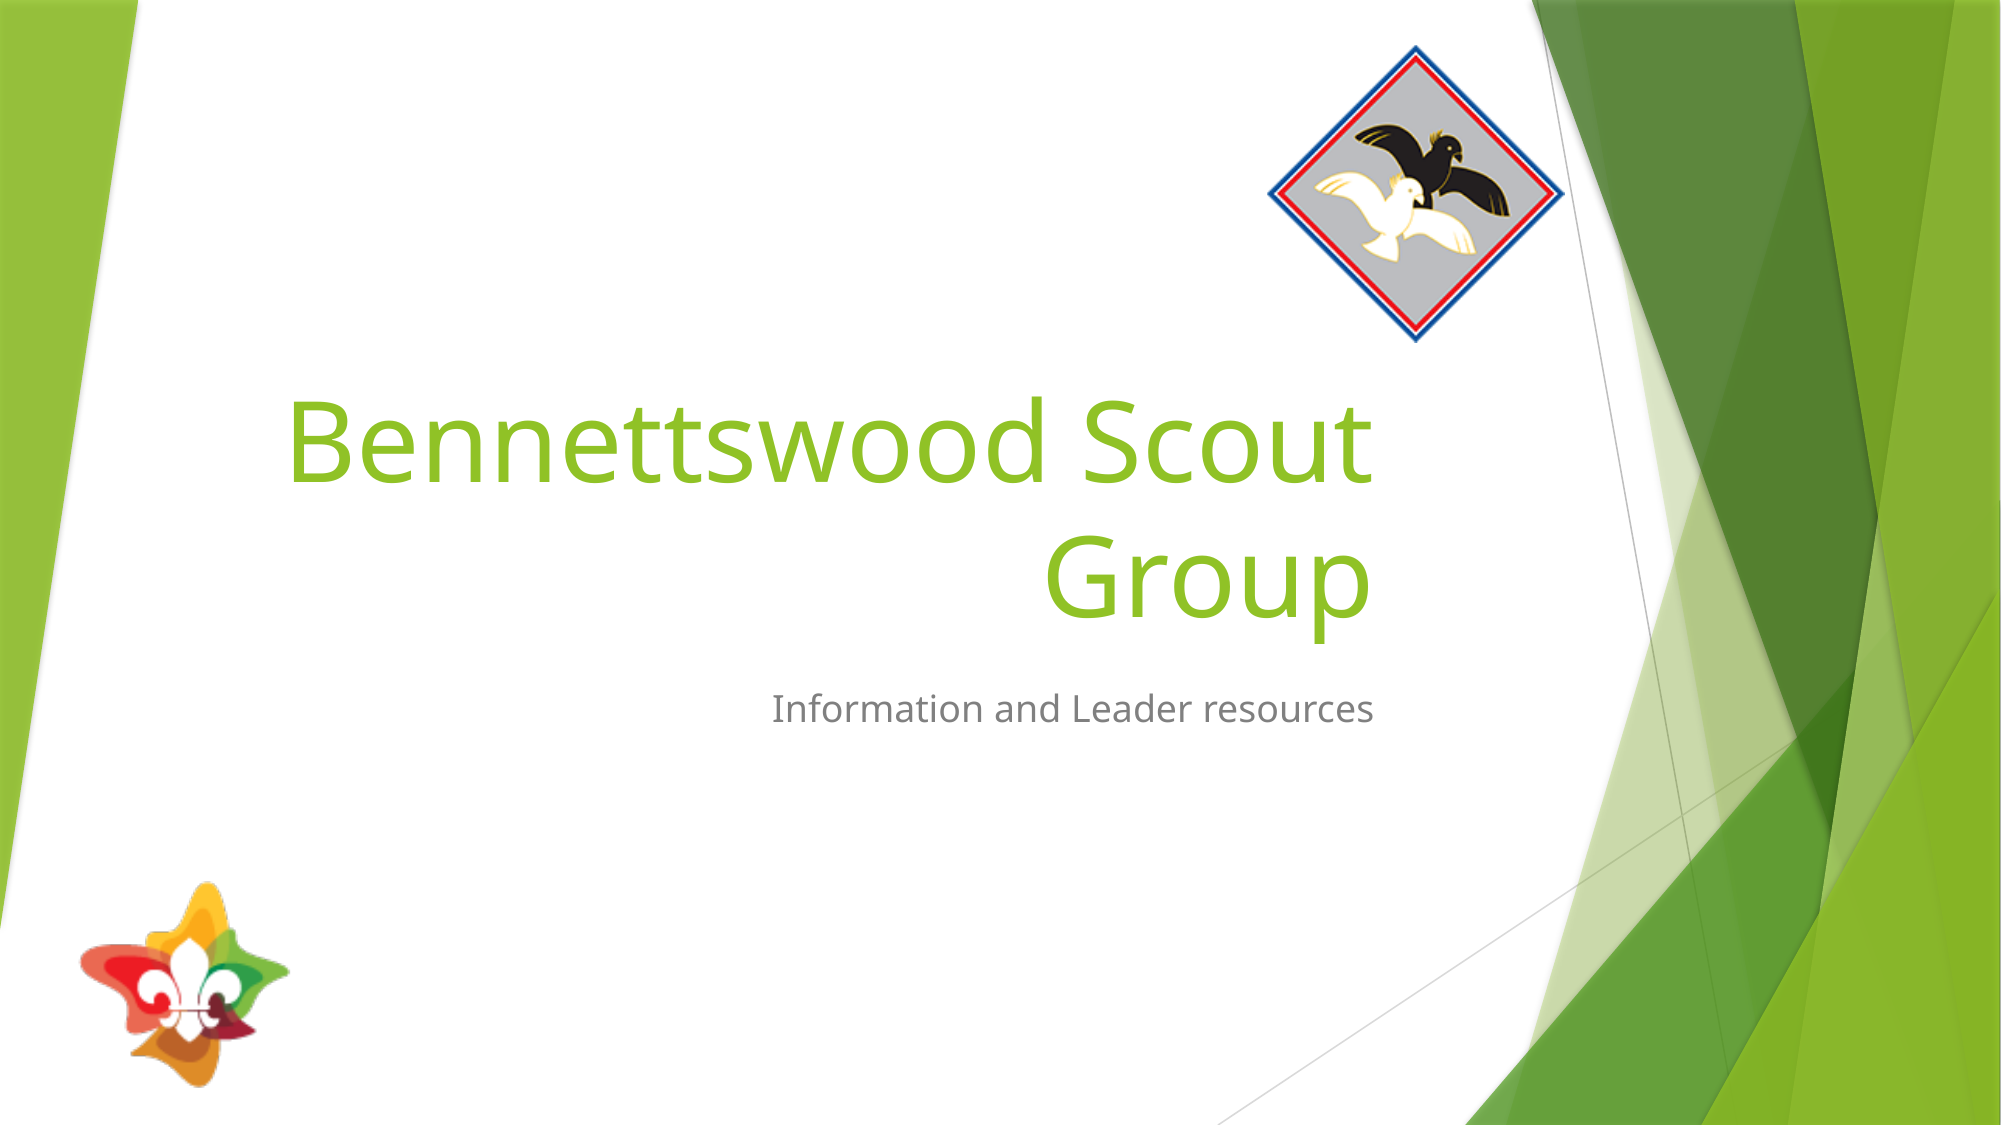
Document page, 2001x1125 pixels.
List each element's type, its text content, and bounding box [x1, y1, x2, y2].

picture [1266, 44, 1565, 343]
title Bennettswood Scout Group [265, 377, 1390, 648]
picture [68, 878, 298, 1090]
subtitle Information and Leader resources [690, 677, 1390, 796]
